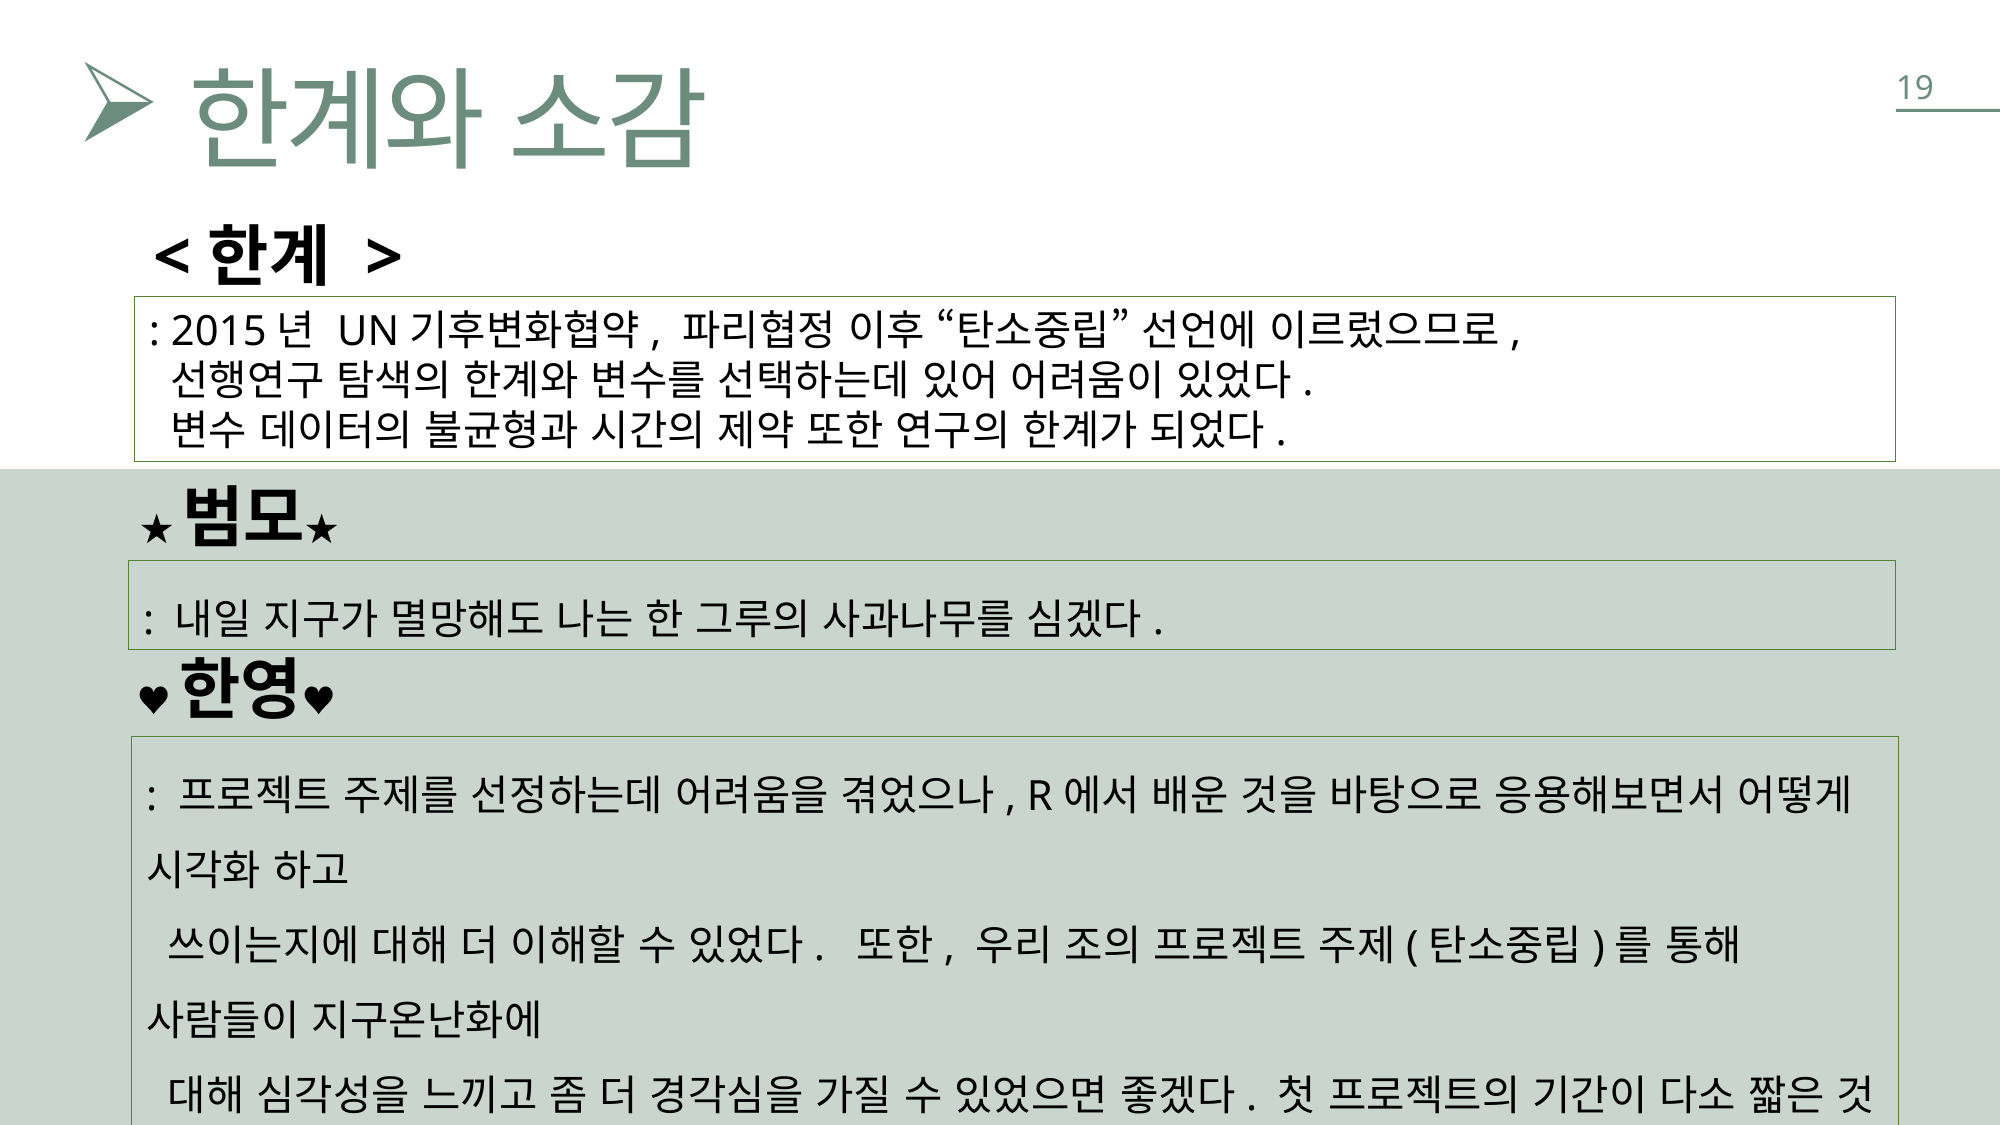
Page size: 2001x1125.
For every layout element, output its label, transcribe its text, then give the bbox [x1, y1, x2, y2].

text_box 19 [1895, 59, 2000, 107]
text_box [0, 469, 2000, 1125]
text_box <한계 > [138, 206, 526, 301]
text_box 한계와 소감 [75, 60, 1004, 183]
text_box : 2015년 UN기후변화협약, 파리협정 이후 “탄소중립” 선언에 이르렀으므로, 선행연구 탐색의 한계와 변수를 선택하는데 있어 어려움이 있었다. 변수 데이터의 불균형과 시간의 제약 또한 연구의 한계가 되었다. [134, 296, 1896, 462]
